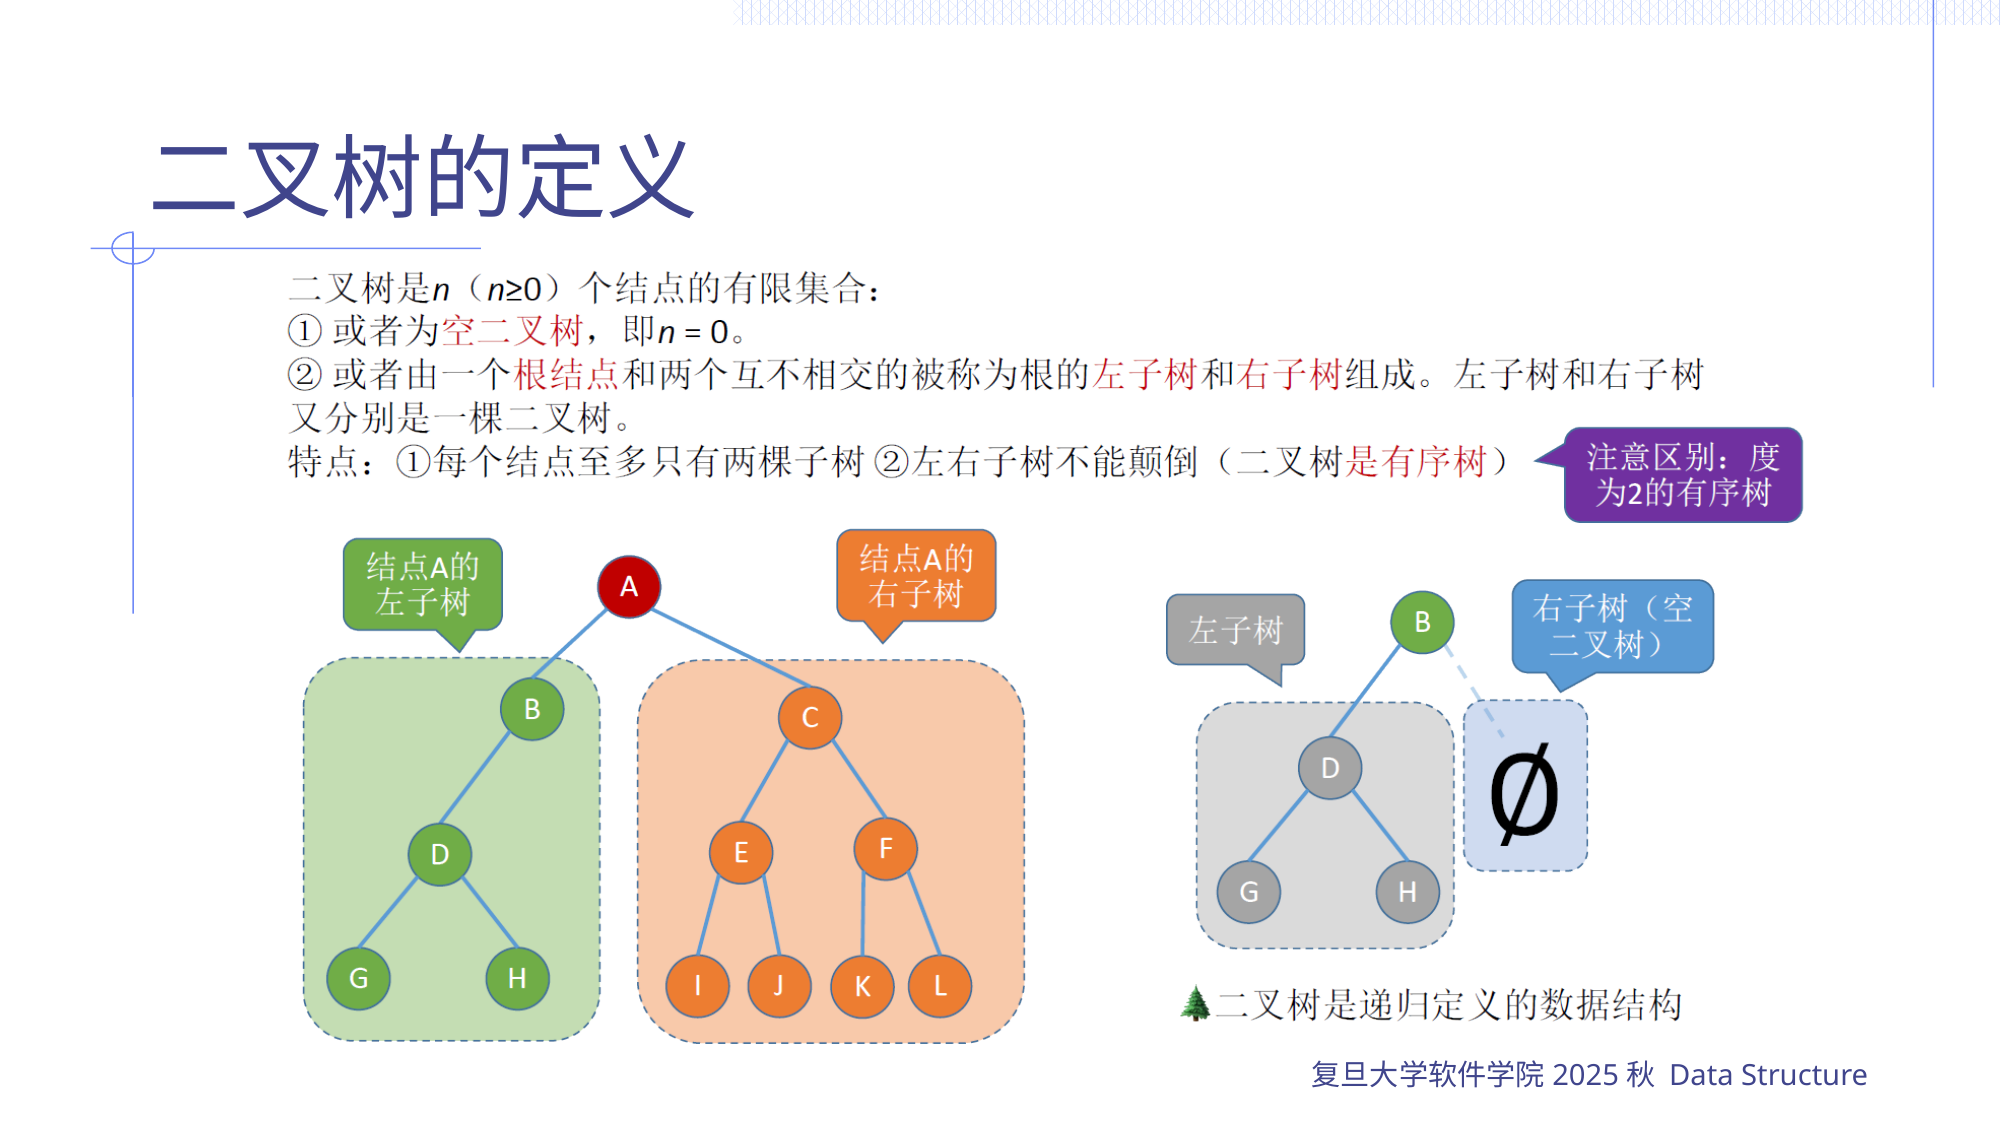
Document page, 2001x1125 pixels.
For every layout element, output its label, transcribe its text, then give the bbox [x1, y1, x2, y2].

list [236, 255, 1830, 1045]
title 二叉树的定义 [133, 50, 1834, 238]
